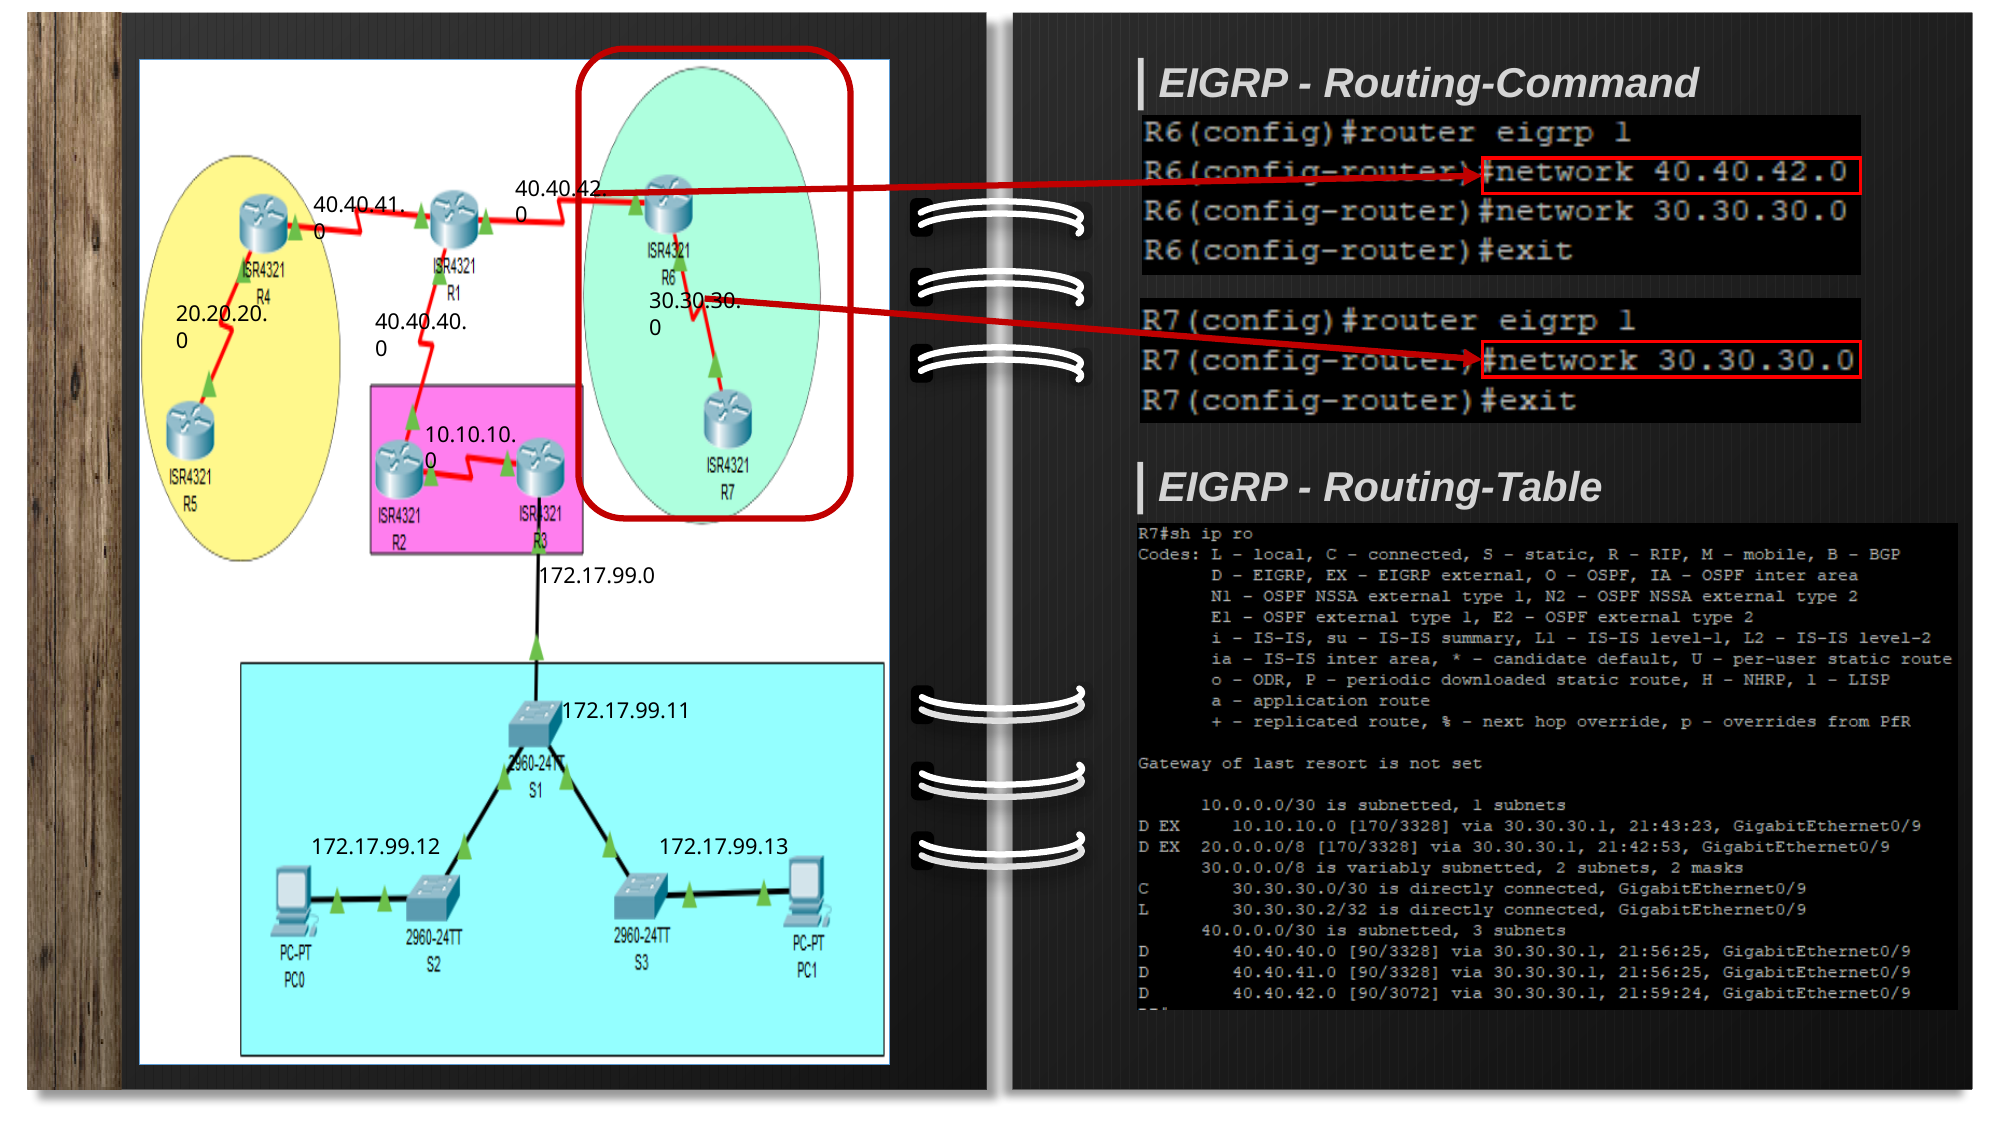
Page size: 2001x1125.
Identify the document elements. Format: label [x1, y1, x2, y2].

picture [139, 59, 890, 1065]
picture [1140, 298, 1861, 423]
text_box [704, 298, 1483, 360]
text_box [27, 12, 1973, 1090]
picture [1142, 115, 1861, 275]
picture [1137, 523, 1958, 1010]
text_box [594, 175, 1483, 194]
